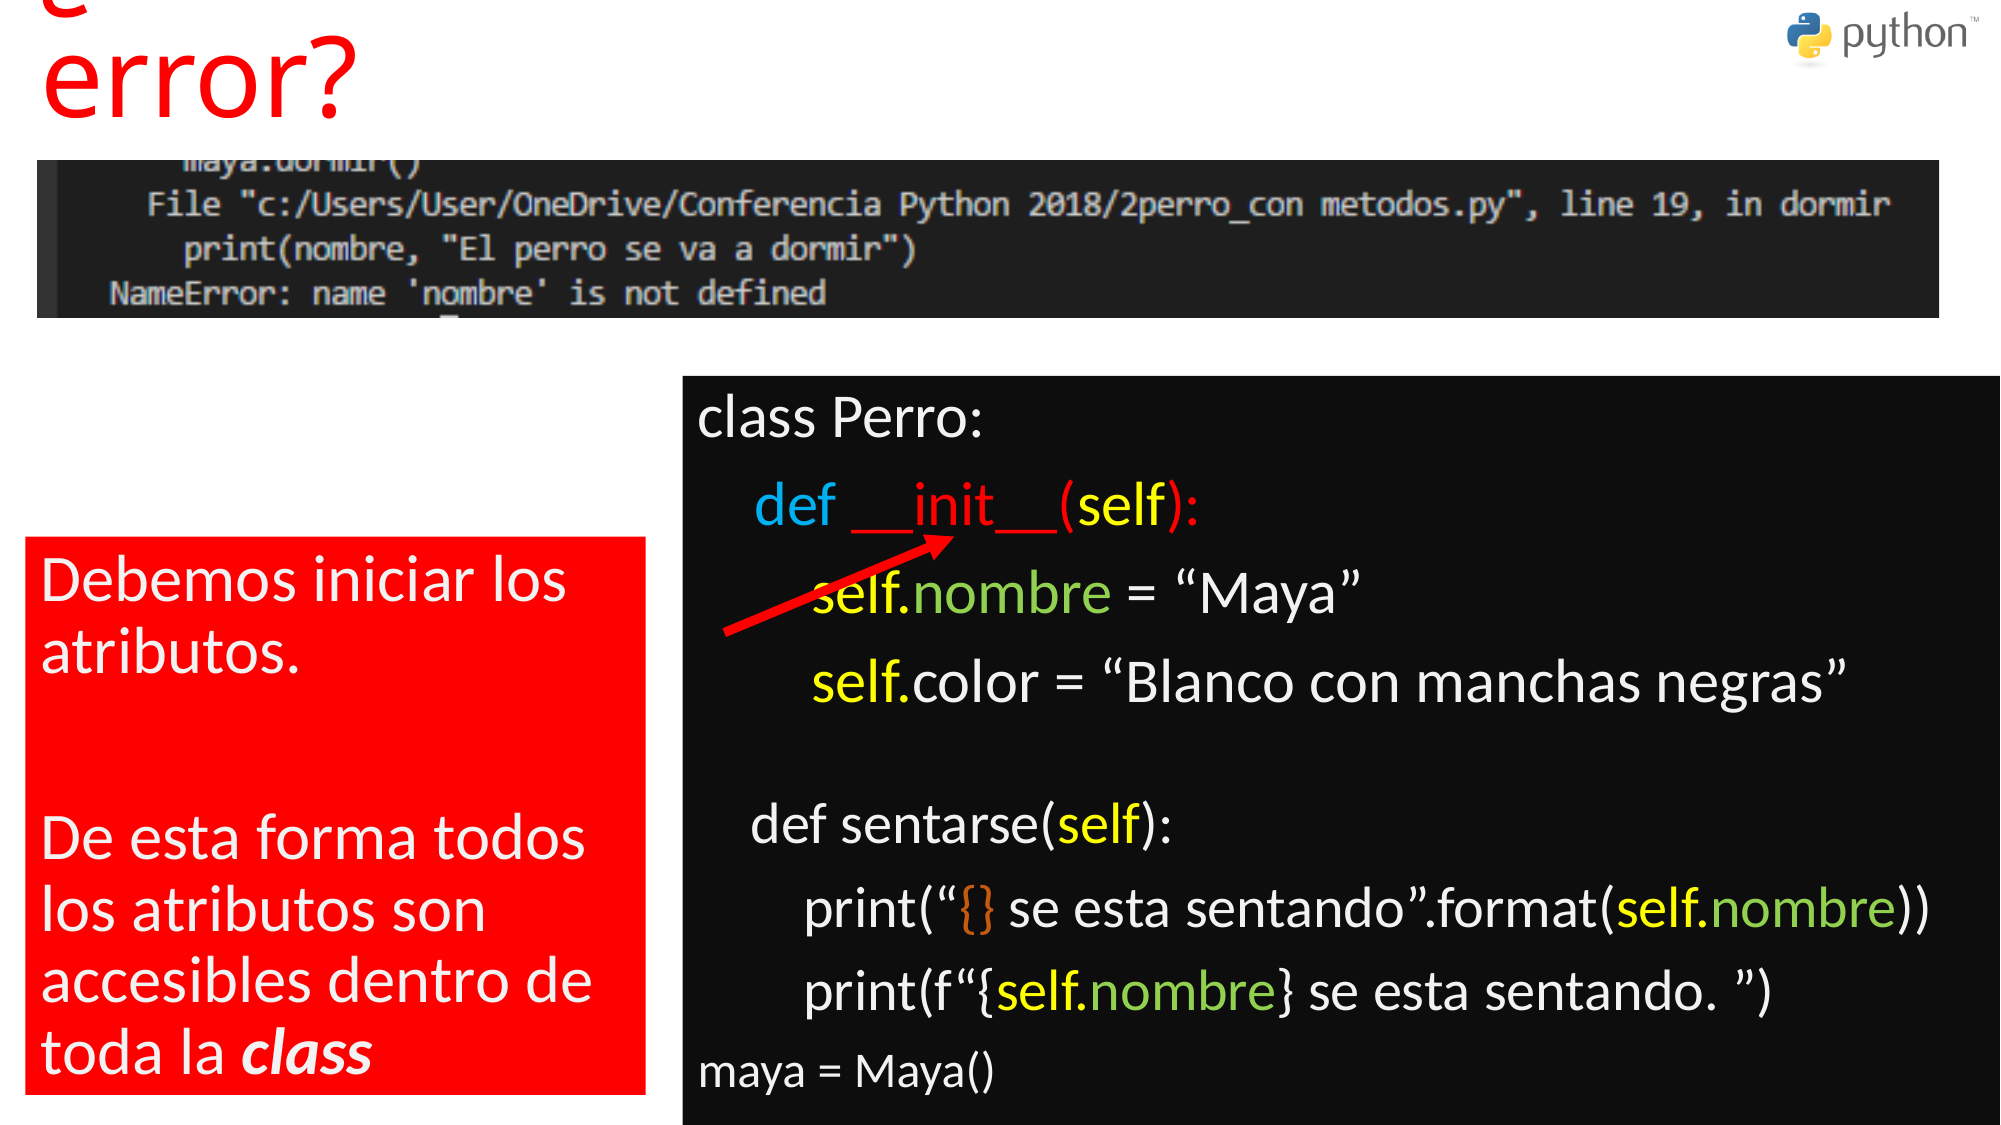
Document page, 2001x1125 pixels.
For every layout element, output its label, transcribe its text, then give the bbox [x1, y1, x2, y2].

text_box Debemos iniciar los atributos. De esta forma todos los atributos son accesibles dentro de toda la class [25, 536, 646, 1095]
text_box class Perro: def __init__(self): self.nombre = “Maya” self.color = “Blanco con manchas negras” def sentarse(self): print(“{} se esta sentando”.format(self.nombre)) print(f“{self.nombre} se esta sentando. ”) maya = Maya() [682, 375, 2000, 1125]
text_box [724, 536, 955, 633]
picture [36, 160, 1940, 318]
picture [1755, 0, 1997, 82]
title ¿Cómo solucionamos este error? [25, 30, 1549, 150]
